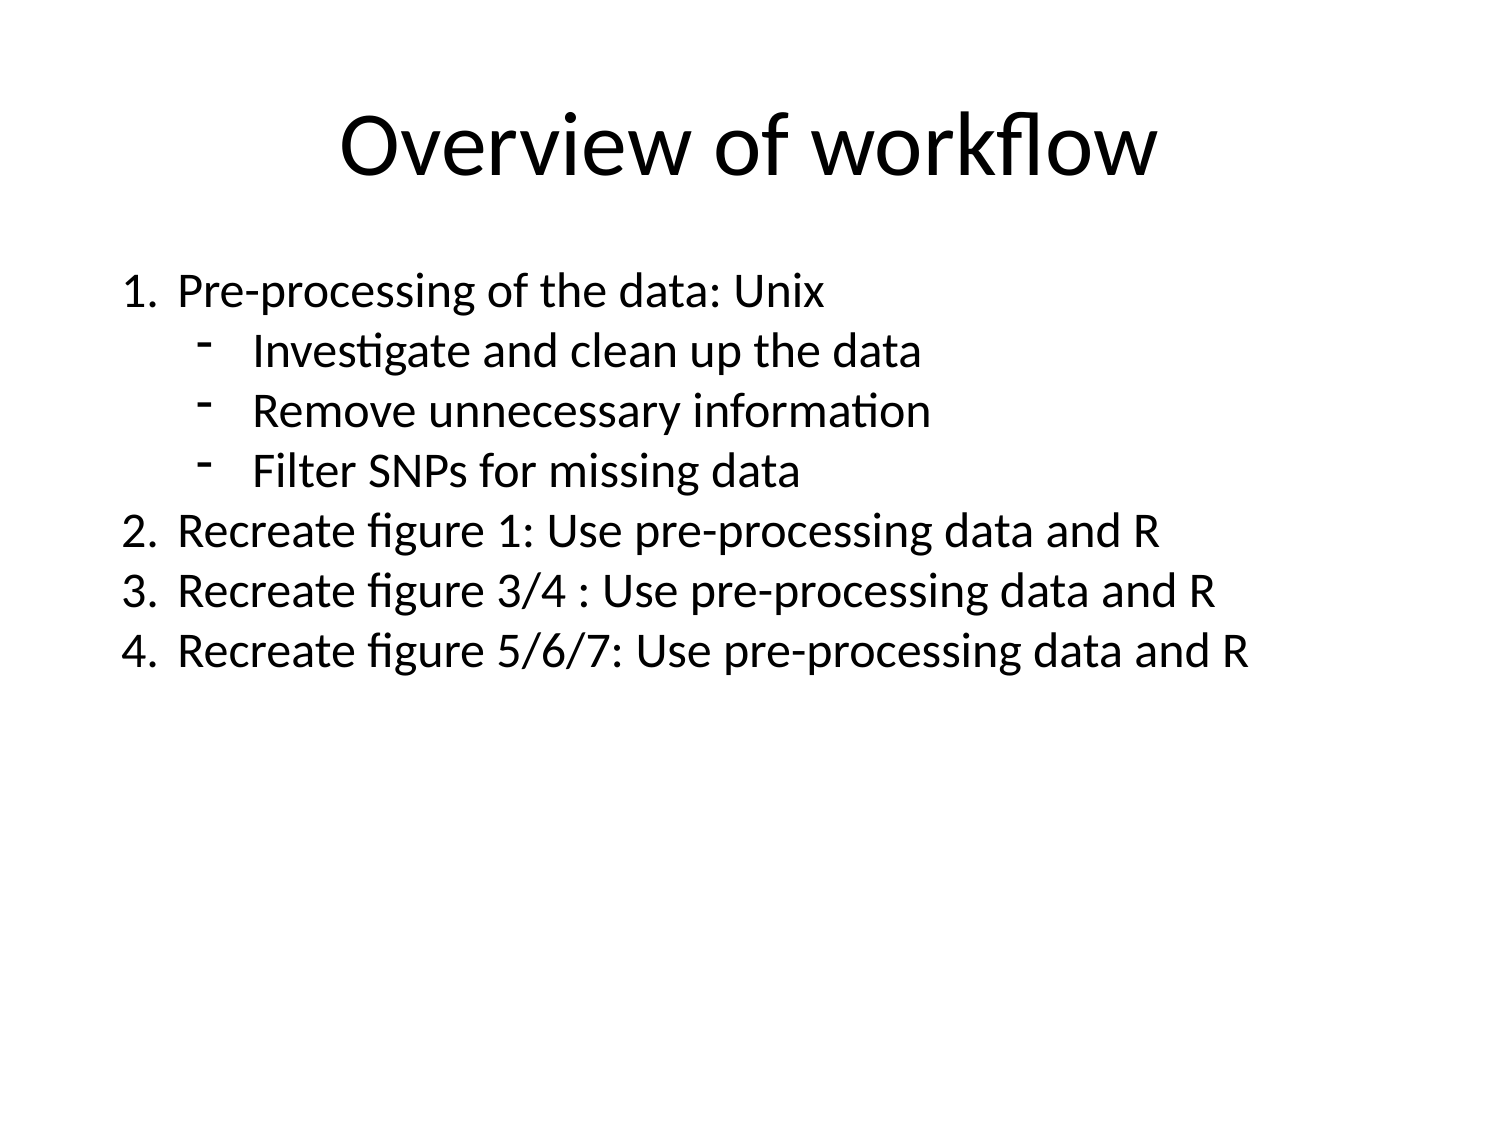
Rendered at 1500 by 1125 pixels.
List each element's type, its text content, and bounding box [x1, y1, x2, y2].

title Overview of workflow [75, 45, 1425, 233]
text_box Pre-processing of the data: Unix Investigate and clean up the data Remove unnecessary information Filter SNPs for missing data Recreate figure 1: Use pre-processing data and R Recreate figure 3/4 : Use pre-processing data and R Recreate figure 5/6/7: Use pre-processing data and R [106, 249, 1394, 685]
